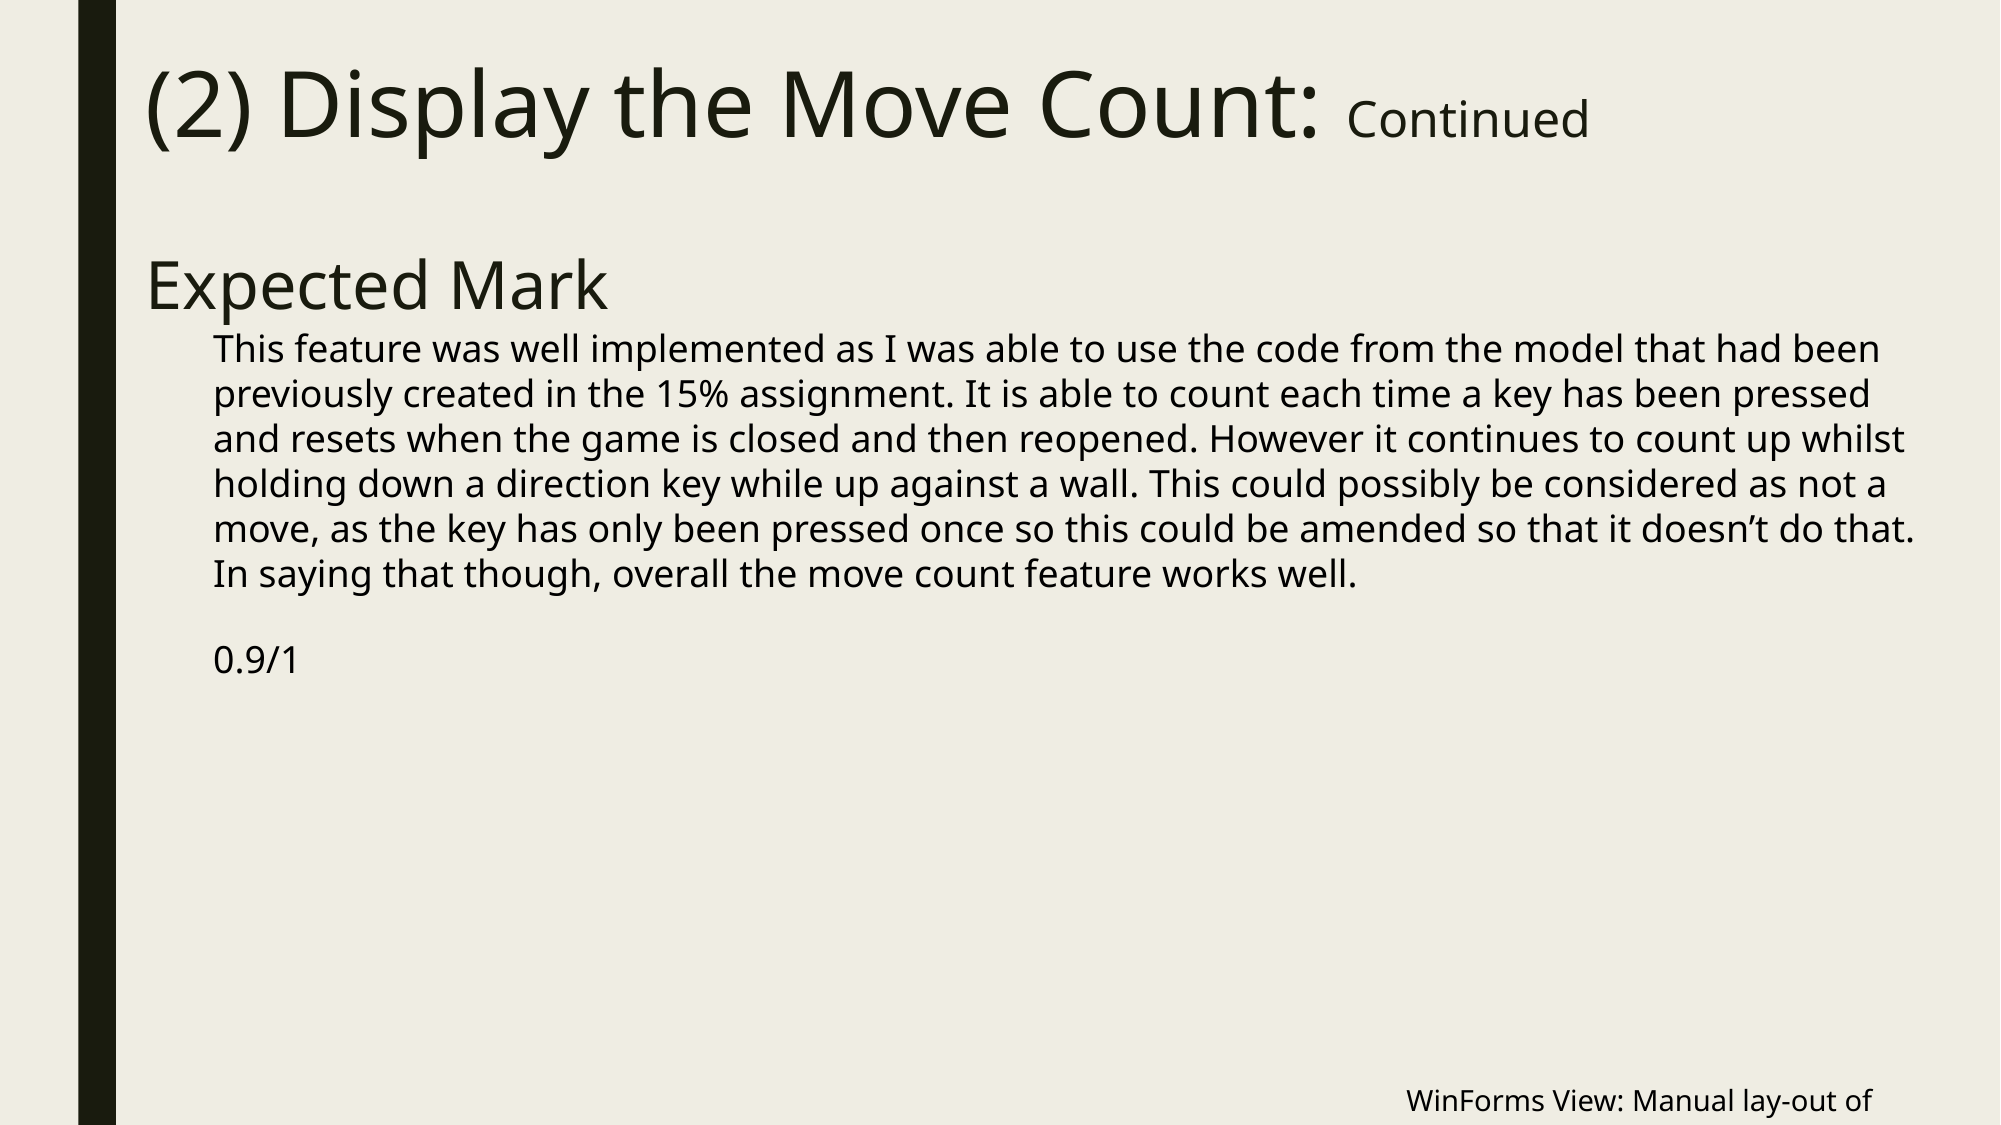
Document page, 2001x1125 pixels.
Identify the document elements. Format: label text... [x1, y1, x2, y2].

text_box Expected Mark [130, 244, 748, 368]
title (2) Display the Move Count: Continued [130, 51, 2000, 296]
text_box 0.9/1 [198, 628, 1946, 689]
text_box This feature was well implemented as I was able to use the code from the model that had been previously created in the 15% assignment. It is able to count each time a key has been pressed and resets when the game is closed and then reopened. However it continues to count up whilst holding down a direction key while up against a wall. This could possibly be considered as not a move, as the key has only been pressed once so this could be amended so that it doesn’t do that. In saying that though, overall the move count feature works well. [198, 317, 1936, 603]
text_box WinForms View: Manual lay-out of components [1391, 1074, 2000, 1125]
